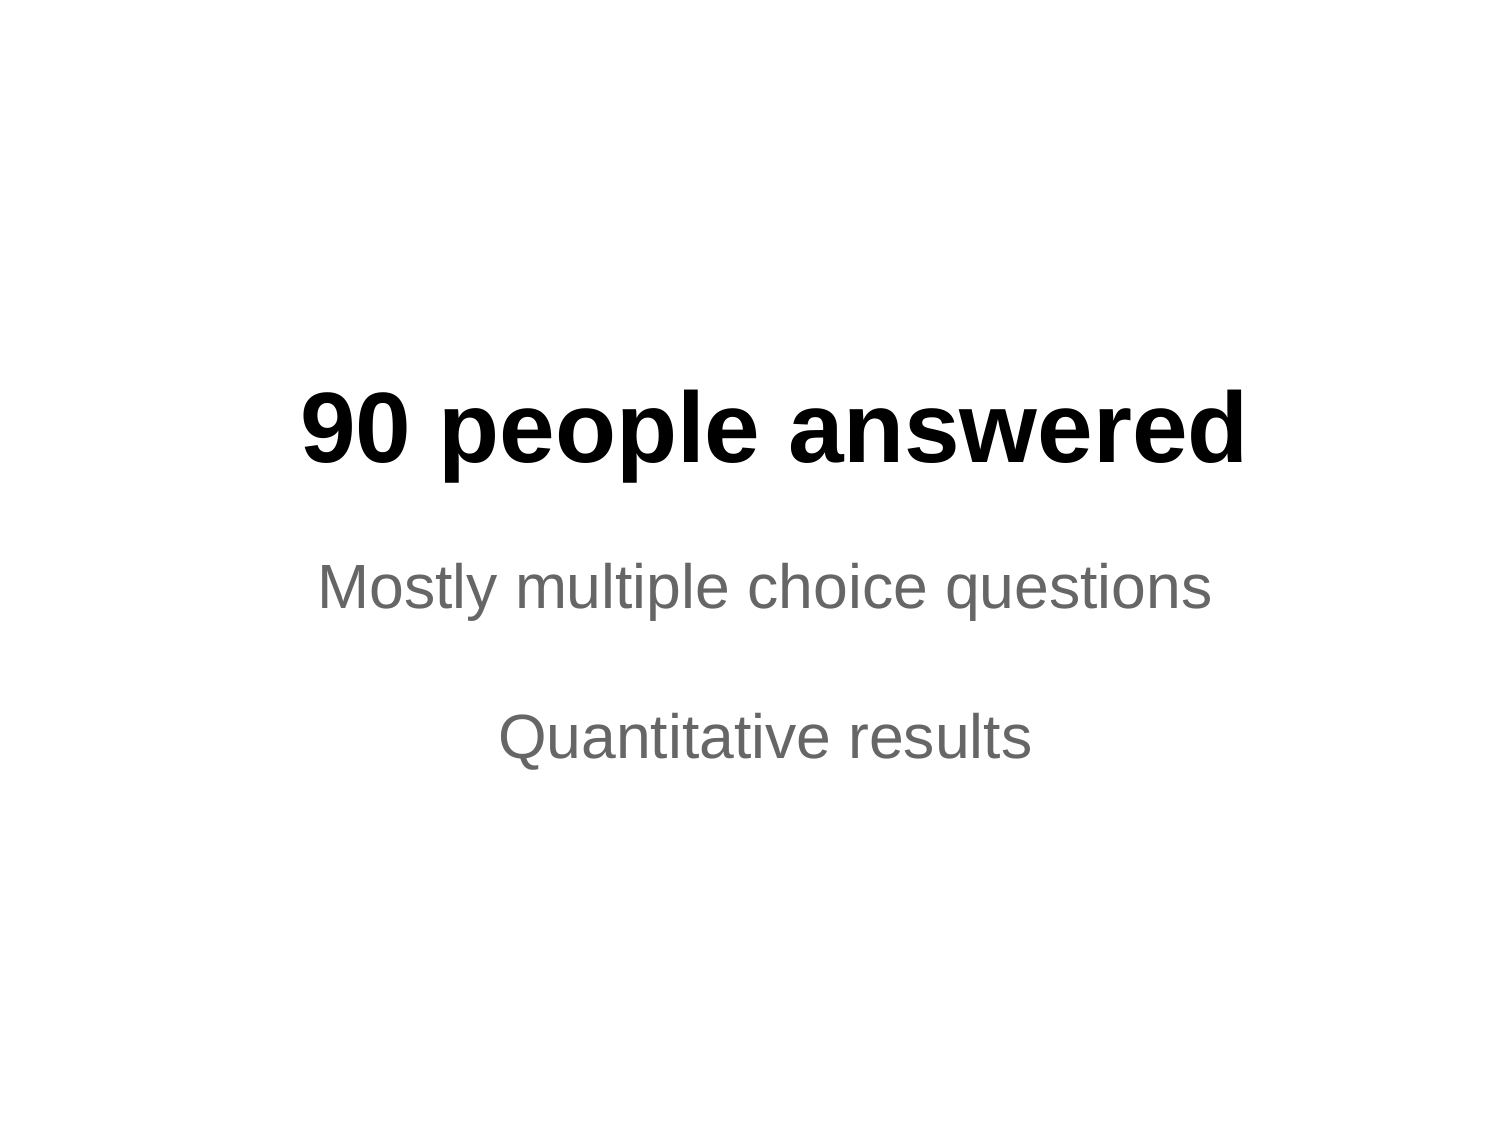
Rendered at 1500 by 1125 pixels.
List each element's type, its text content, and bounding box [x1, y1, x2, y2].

title 90 people answered [112, 279, 1388, 498]
subtitle Mostly multiple choice questions Quantitative results [112, 531, 1388, 1125]
